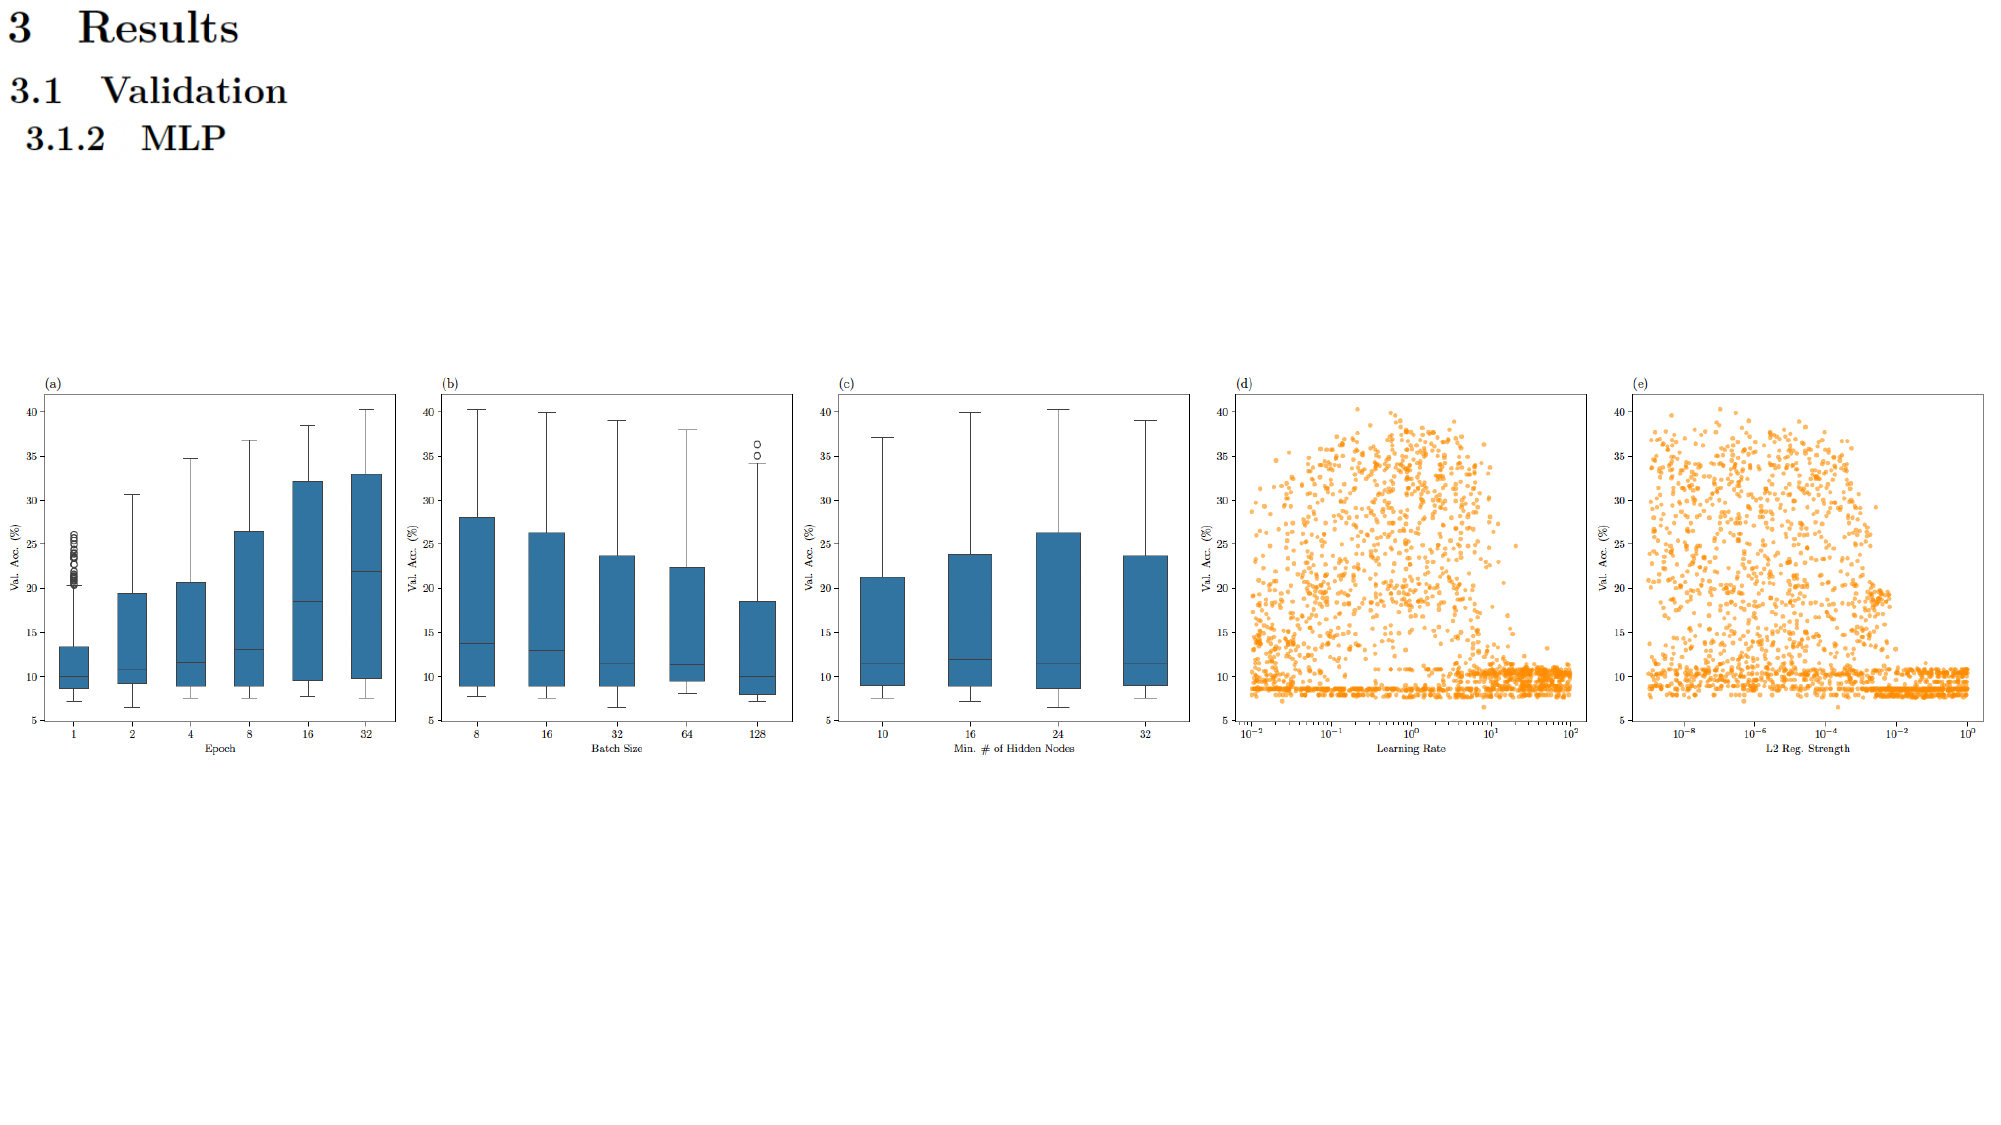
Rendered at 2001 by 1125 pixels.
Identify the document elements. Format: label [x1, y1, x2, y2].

picture [0, 0, 299, 163]
picture [0, 366, 2000, 759]
